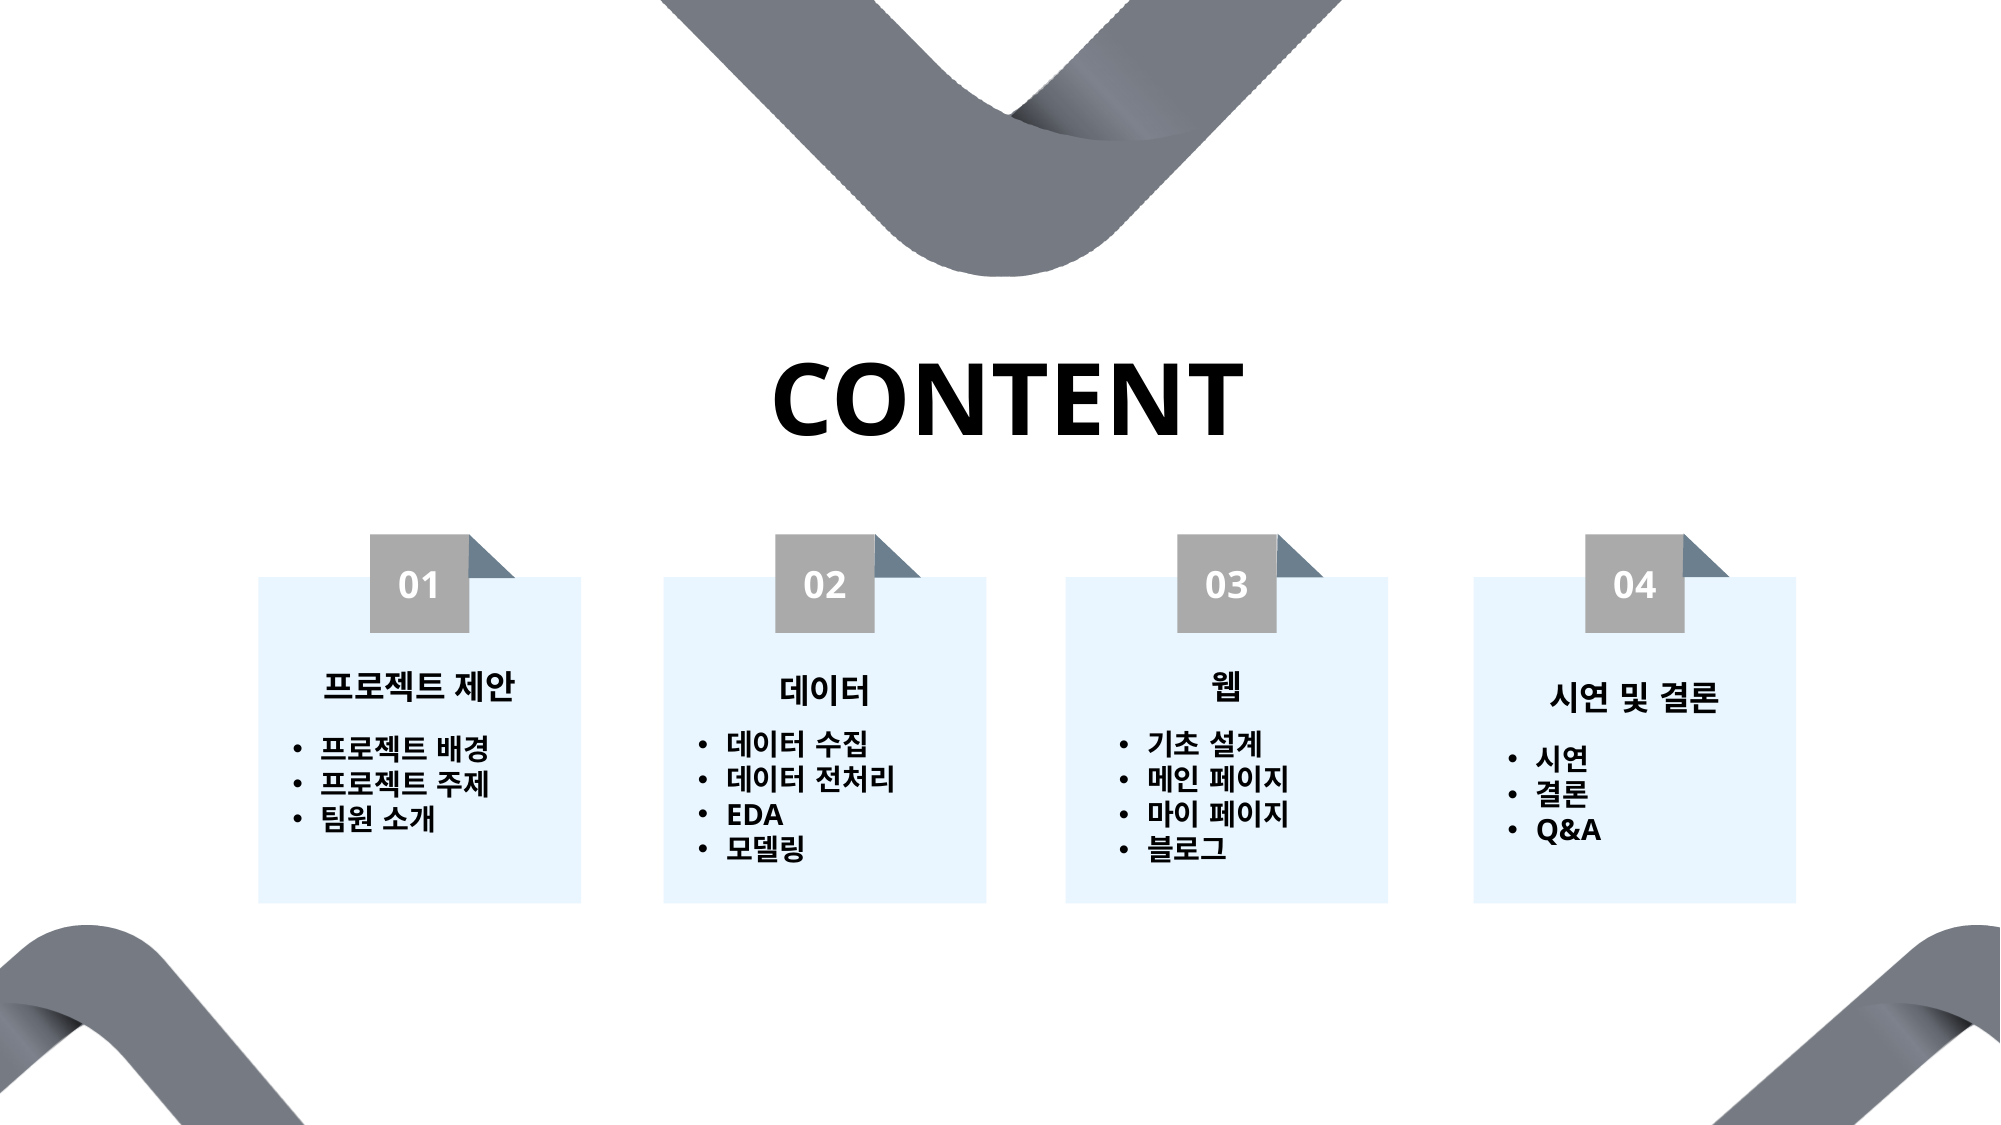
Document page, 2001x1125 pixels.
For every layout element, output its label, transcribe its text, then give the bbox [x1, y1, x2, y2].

text_box CONTENT [468, 328, 1546, 463]
picture [0, 924, 603, 1125]
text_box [663, 534, 987, 904]
picture [110, 0, 1890, 277]
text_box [1065, 533, 1389, 904]
picture [1396, 924, 2000, 1125]
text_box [258, 534, 582, 904]
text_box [1473, 533, 1797, 904]
